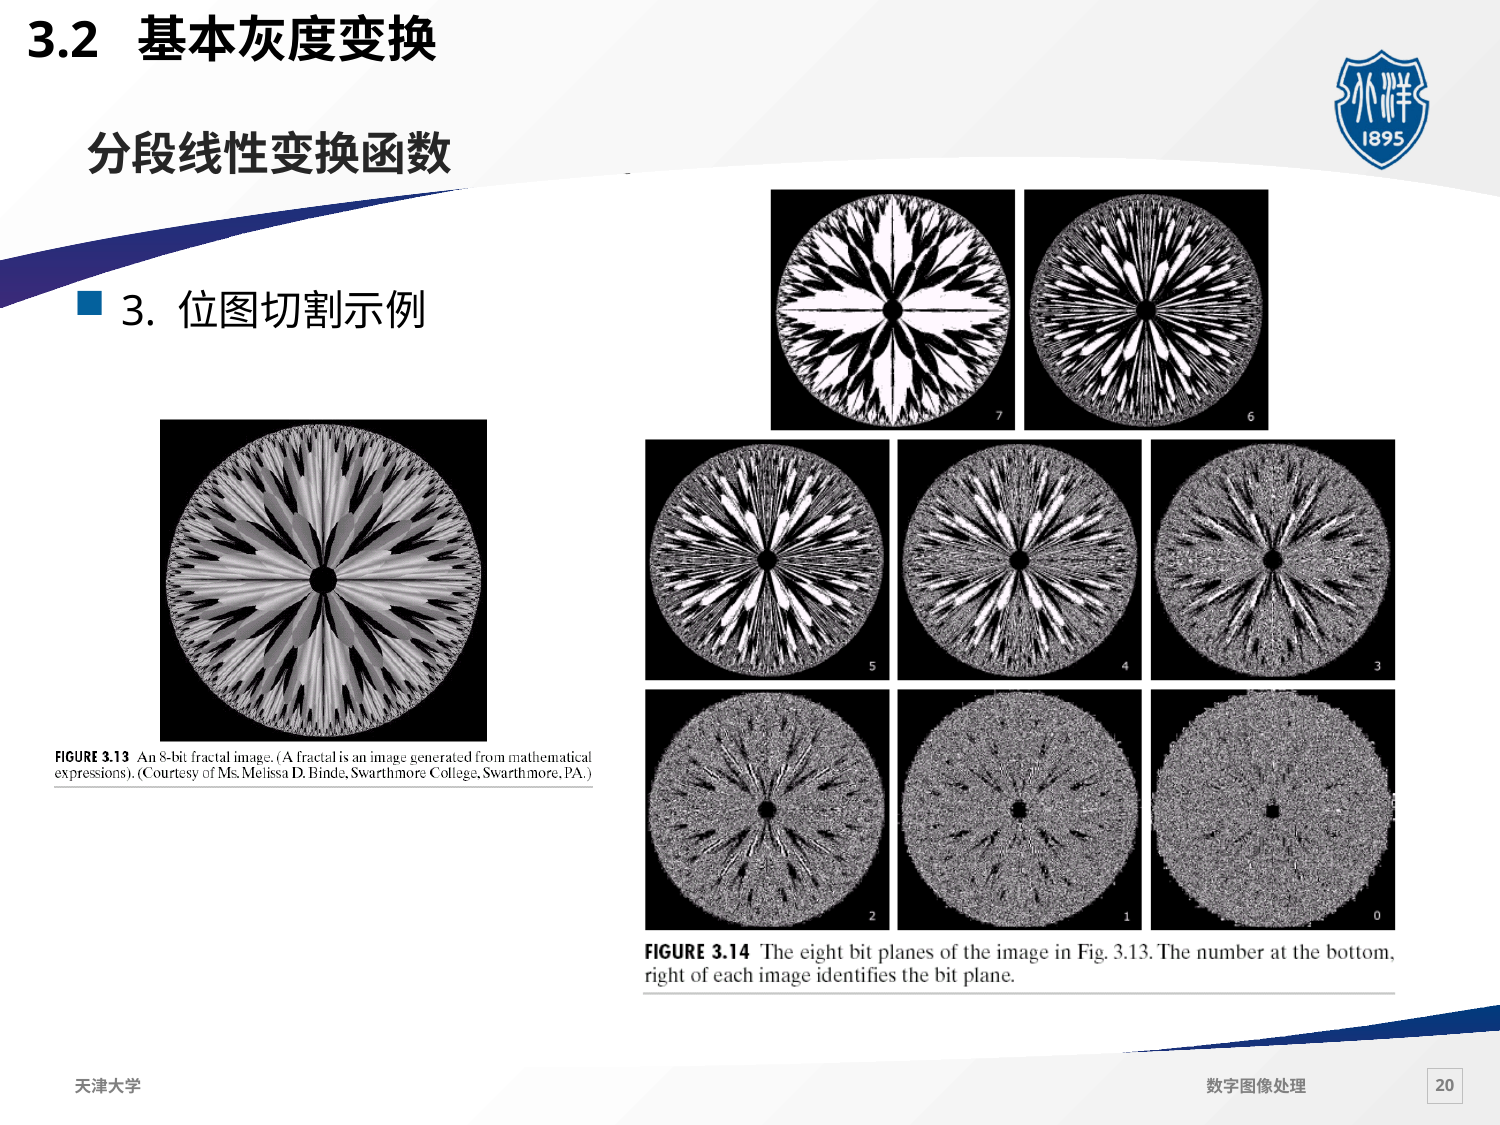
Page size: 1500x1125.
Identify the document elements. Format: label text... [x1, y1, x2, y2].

picture [48, 415, 599, 793]
picture [635, 185, 1409, 997]
title 分段线性变换函数 [74, 112, 1425, 200]
picture [1321, 47, 1447, 172]
list 3. 位图切割示例 [59, 276, 1410, 1017]
list 3.2 基本灰度变换 [0, 0, 838, 88]
